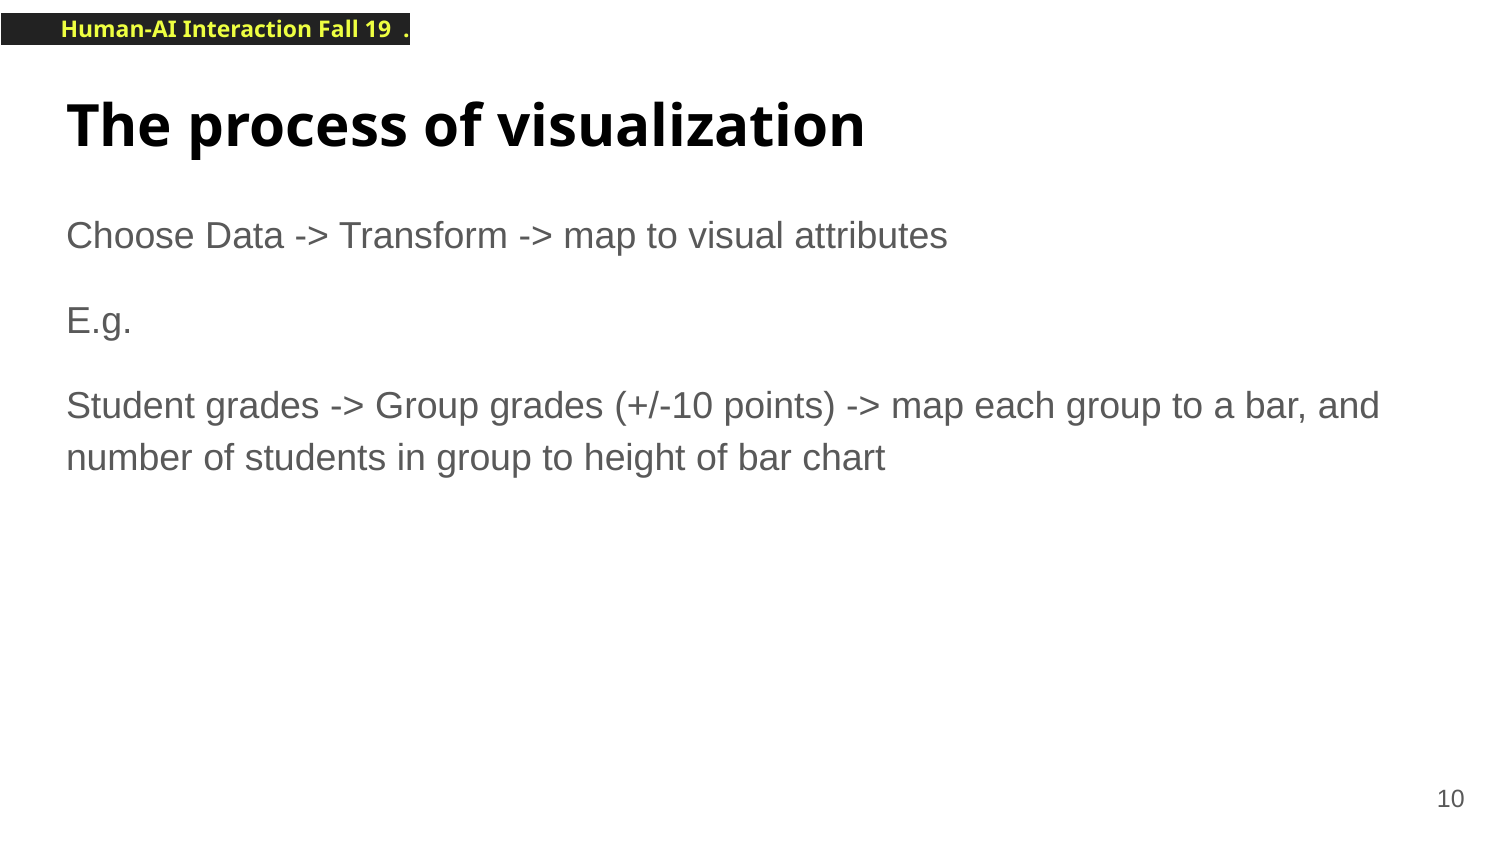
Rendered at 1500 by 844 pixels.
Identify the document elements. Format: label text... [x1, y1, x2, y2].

title The process of visualization [51, 72, 1449, 167]
slide_number ‹#› [1389, 764, 1480, 830]
list Choose Data -> Transform -> map to visual attributes E.g. Student grades -> Group grades (+/-10 points) -> map each group to a bar, and number of students in group to height of bar chart [51, 189, 1449, 750]
